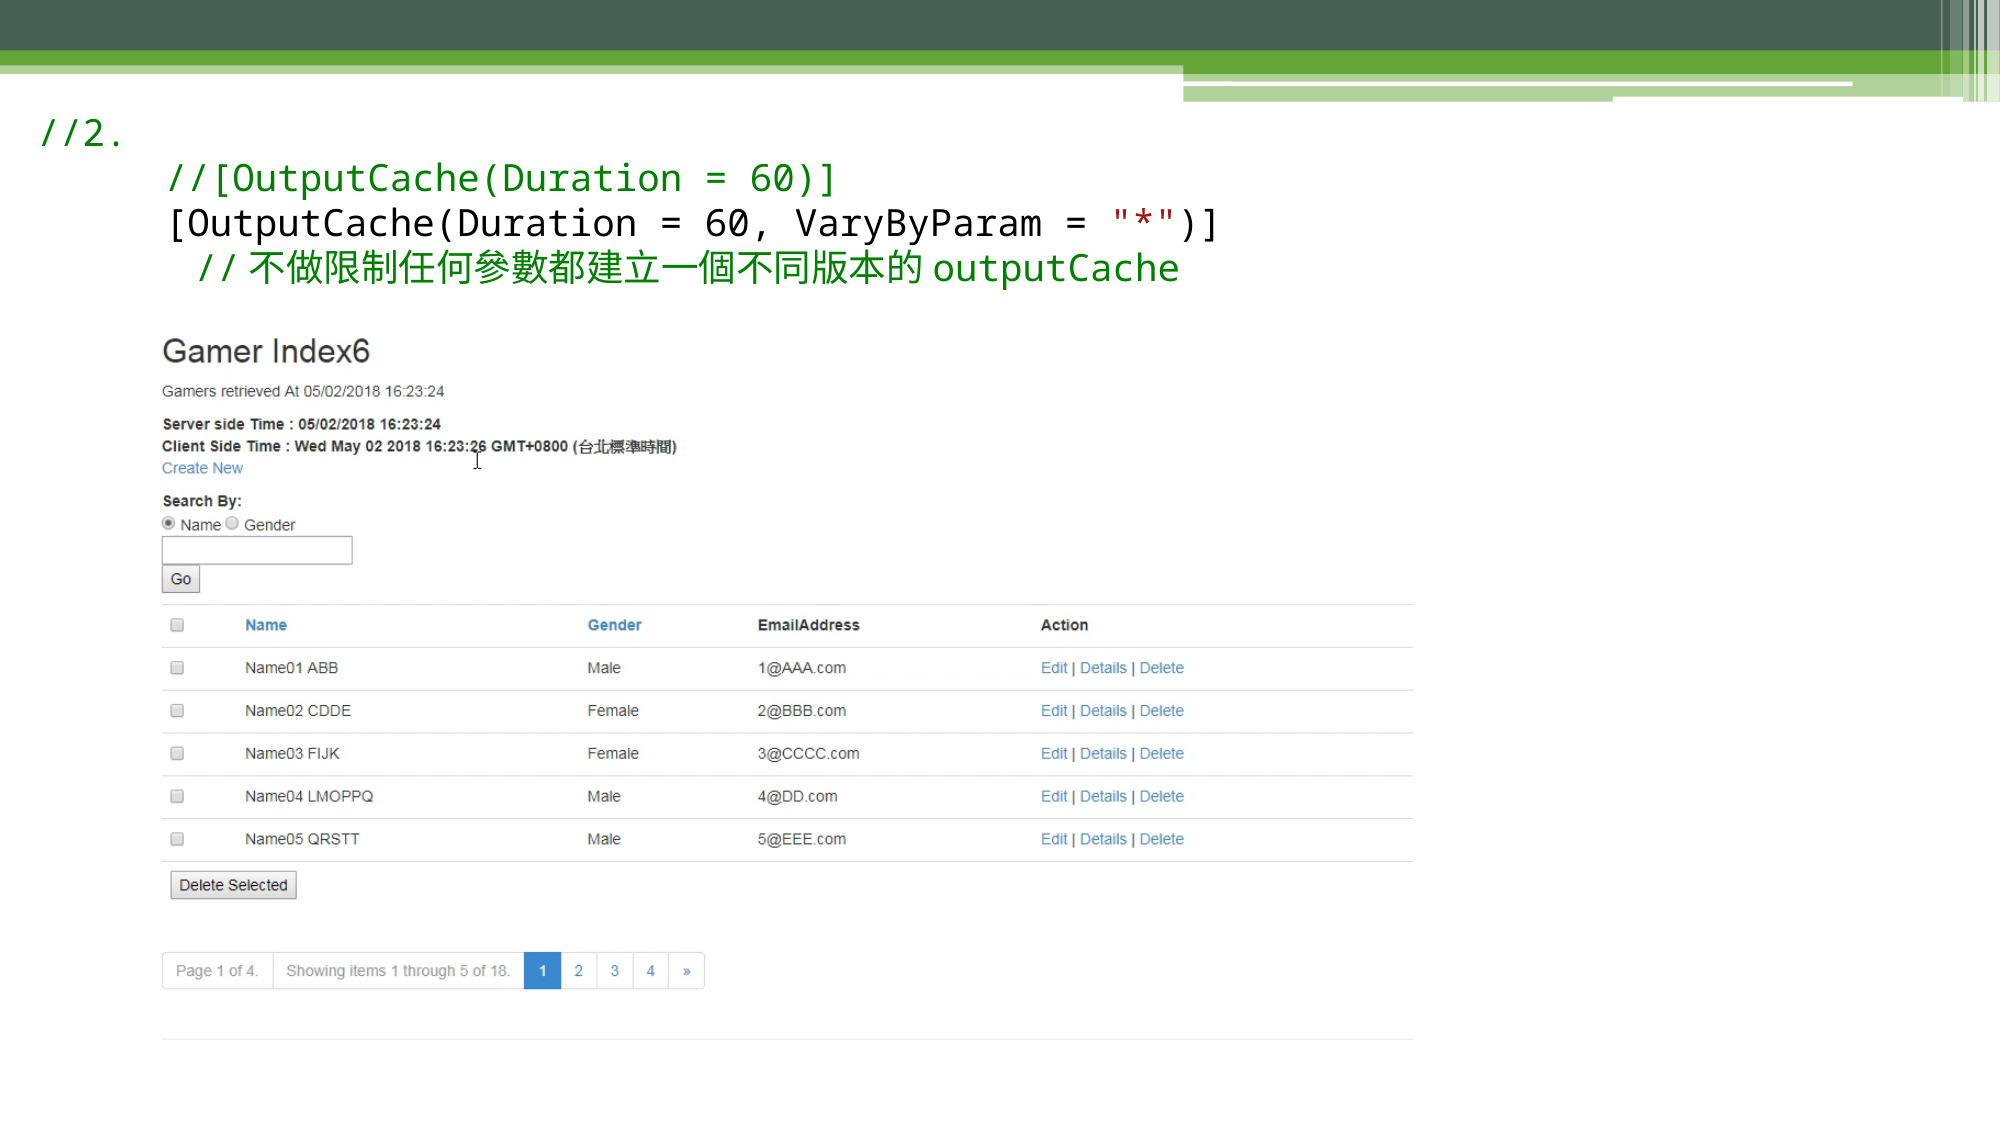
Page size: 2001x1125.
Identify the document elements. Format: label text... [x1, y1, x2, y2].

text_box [152, 321, 1436, 1042]
text_box //2. //[OutputCache(Duration = 60)] [OutputCache(Duration = 60, VaryByParam = "*")] //不做限制任何參數都建立一個不同版本的outputCache [0, 102, 1727, 297]
